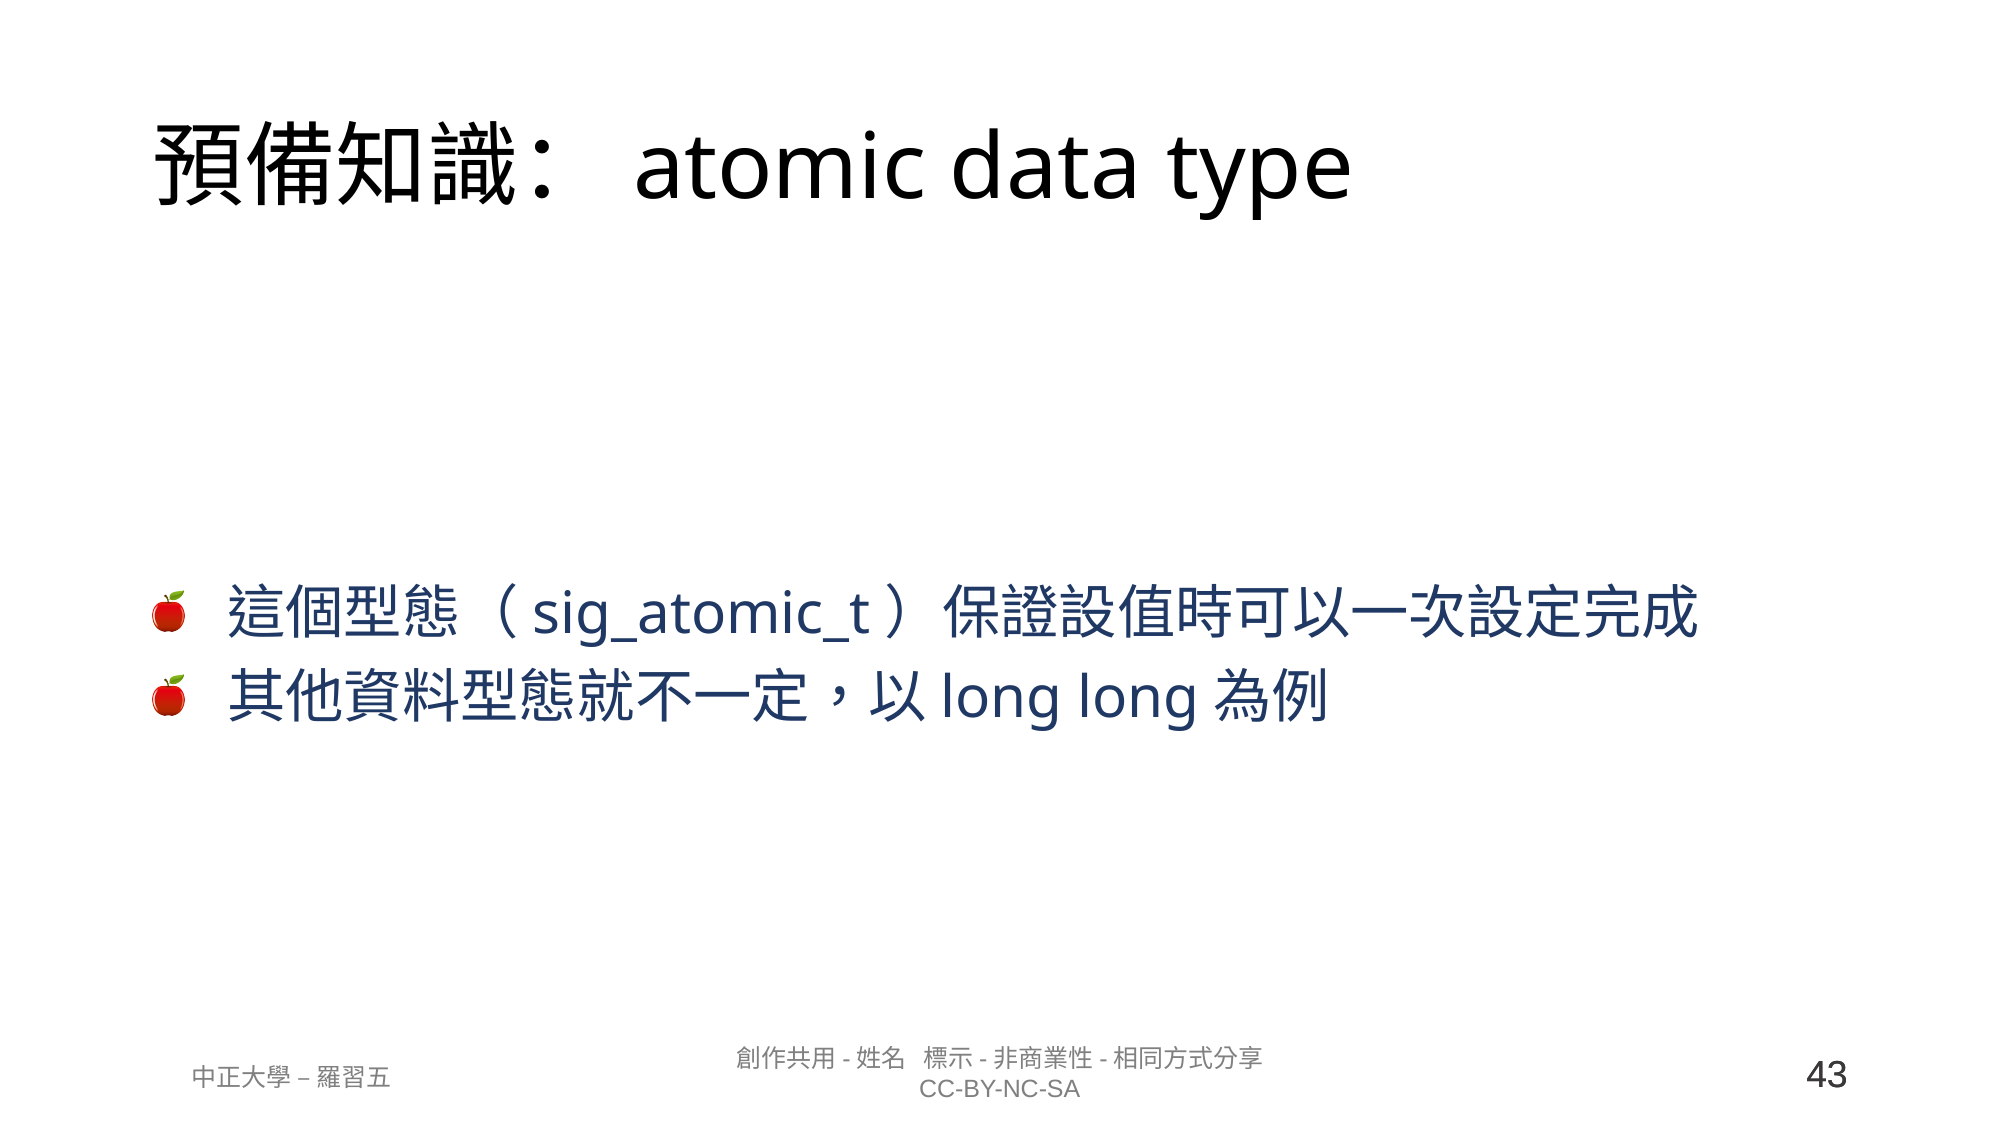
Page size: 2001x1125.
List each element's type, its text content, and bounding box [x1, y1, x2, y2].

list 這個型態（sig_atomic_t）保證設值時可以一次設定完成 其他資料型態就不一定，以long long為例 [137, 299, 1863, 1014]
picture [152, 674, 194, 716]
title 預備知識：atomic data type [137, 59, 1863, 278]
picture [152, 590, 194, 632]
